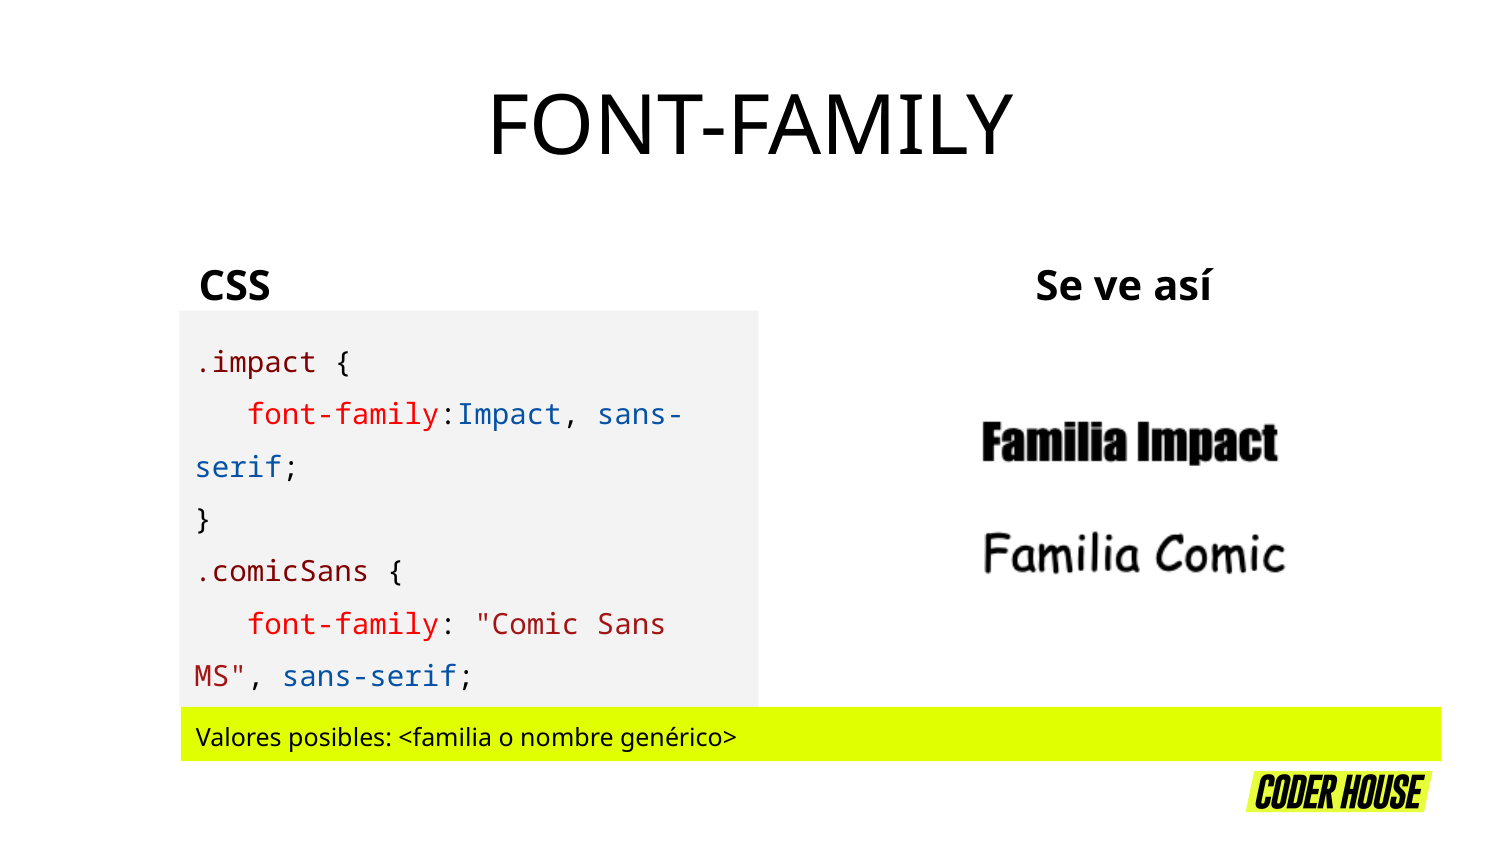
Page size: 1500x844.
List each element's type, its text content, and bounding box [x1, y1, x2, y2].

picture [1241, 764, 1437, 819]
text_box FONT-FAMILY [238, 41, 1262, 237]
text_box .impact { font-family:Impact, sans-serif; } .comicSans { font-family: "Comic Sans MS", sans-serif; } [179, 310, 759, 707]
text_box Se ve así [1020, 243, 1244, 317]
text_box Valores posibles: <familia o nombre genérico> [180, 706, 1442, 762]
picture [962, 408, 1301, 593]
text_box CSS [183, 243, 369, 317]
